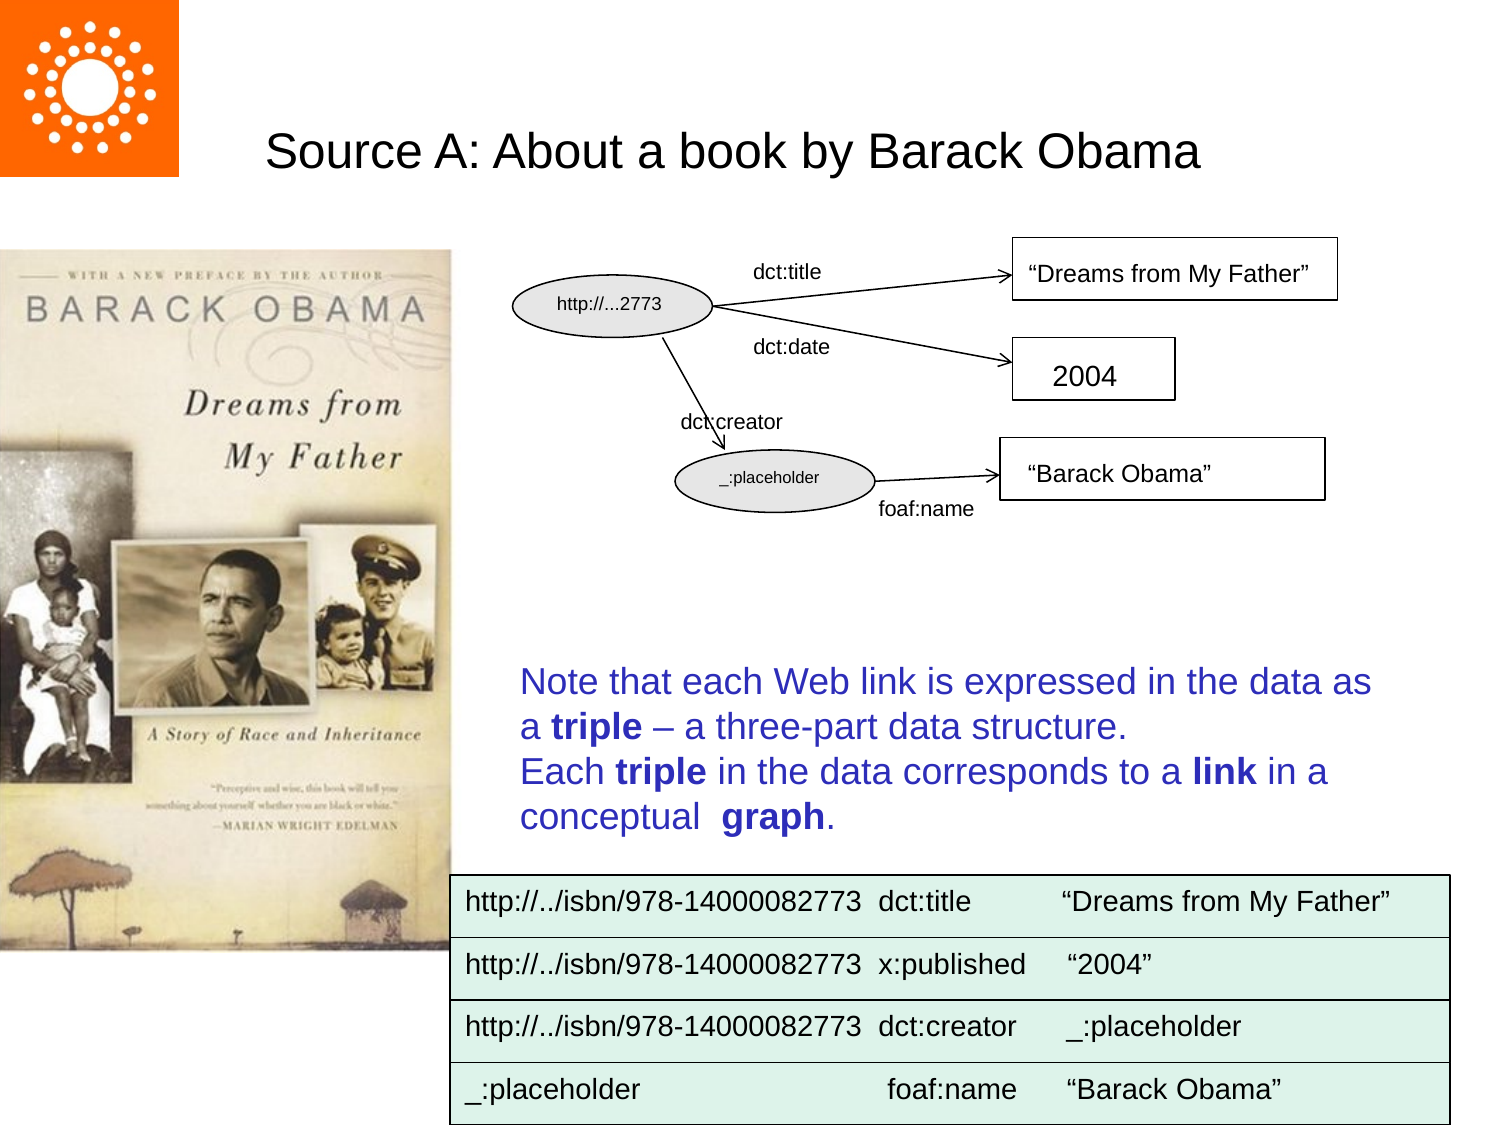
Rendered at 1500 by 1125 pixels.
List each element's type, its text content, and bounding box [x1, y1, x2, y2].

text_box http://../isbn/978-14000082773 x:published “2004” [450, 937, 1450, 999]
text_box “Barack Obama” [1013, 450, 1227, 495]
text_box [637, 362, 751, 426]
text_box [874, 474, 1001, 482]
text_box 2004 [1037, 349, 1133, 400]
text_box http://../isbn/978-14000082773 dct:creator _:placeholder [450, 999, 1450, 1062]
text_box foaf:name [863, 487, 990, 529]
text_box _:placeholder foaf:name “Barack Obama” [450, 1062, 1450, 1125]
text_box [1012, 337, 1175, 400]
picture [0, 0, 179, 177]
title Source A: About a book by Barack Obama [249, 29, 1391, 268]
text_box Note that each Web link is expressed in the data as a triple – a three-part data structure. Each triple in the data corresponds to a link in a conceptual graph. [582, 649, 1398, 845]
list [0, 249, 579, 954]
text_box http://../isbn/978-14000082773 dct:title “Dreams from My Father” [582, 874, 1450, 937]
text_box dct:title [738, 249, 837, 273]
text_box http://...2773 [582, 274, 707, 338]
text_box dct:creator [665, 399, 799, 441]
text_box _:placeholder [675, 449, 873, 513]
text_box [999, 437, 1325, 500]
text_box “Dreams from My Father” [1013, 249, 1325, 295]
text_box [712, 305, 1013, 363]
text_box [1012, 237, 1338, 300]
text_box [712, 274, 1013, 305]
